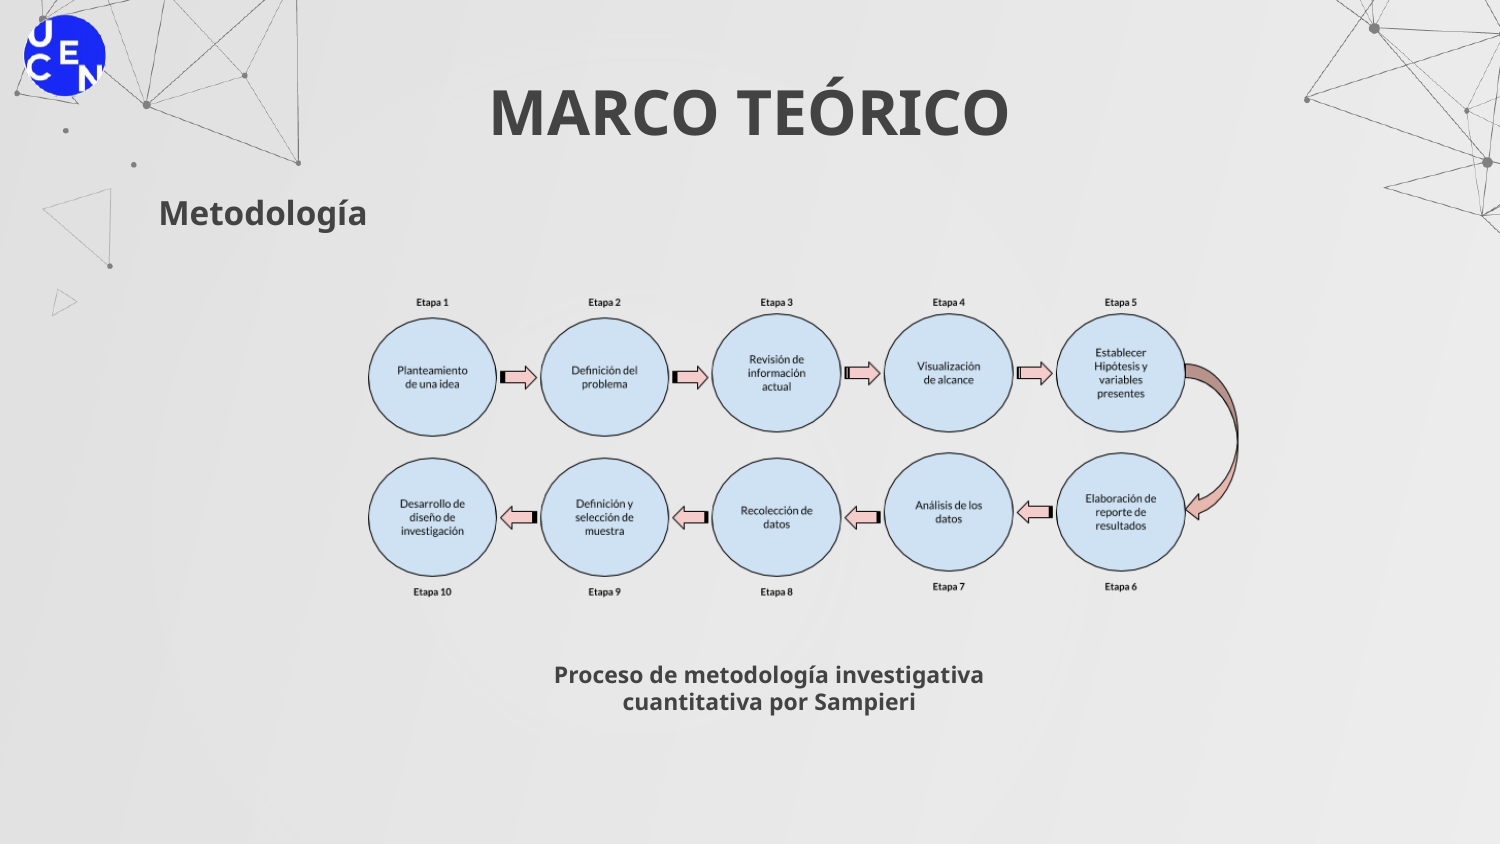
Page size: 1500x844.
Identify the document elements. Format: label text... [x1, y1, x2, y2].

text_box Metodología [68, 177, 1392, 780]
title MARCO TEÓRICO [322, 57, 1178, 214]
picture [0, 0, 1500, 844]
